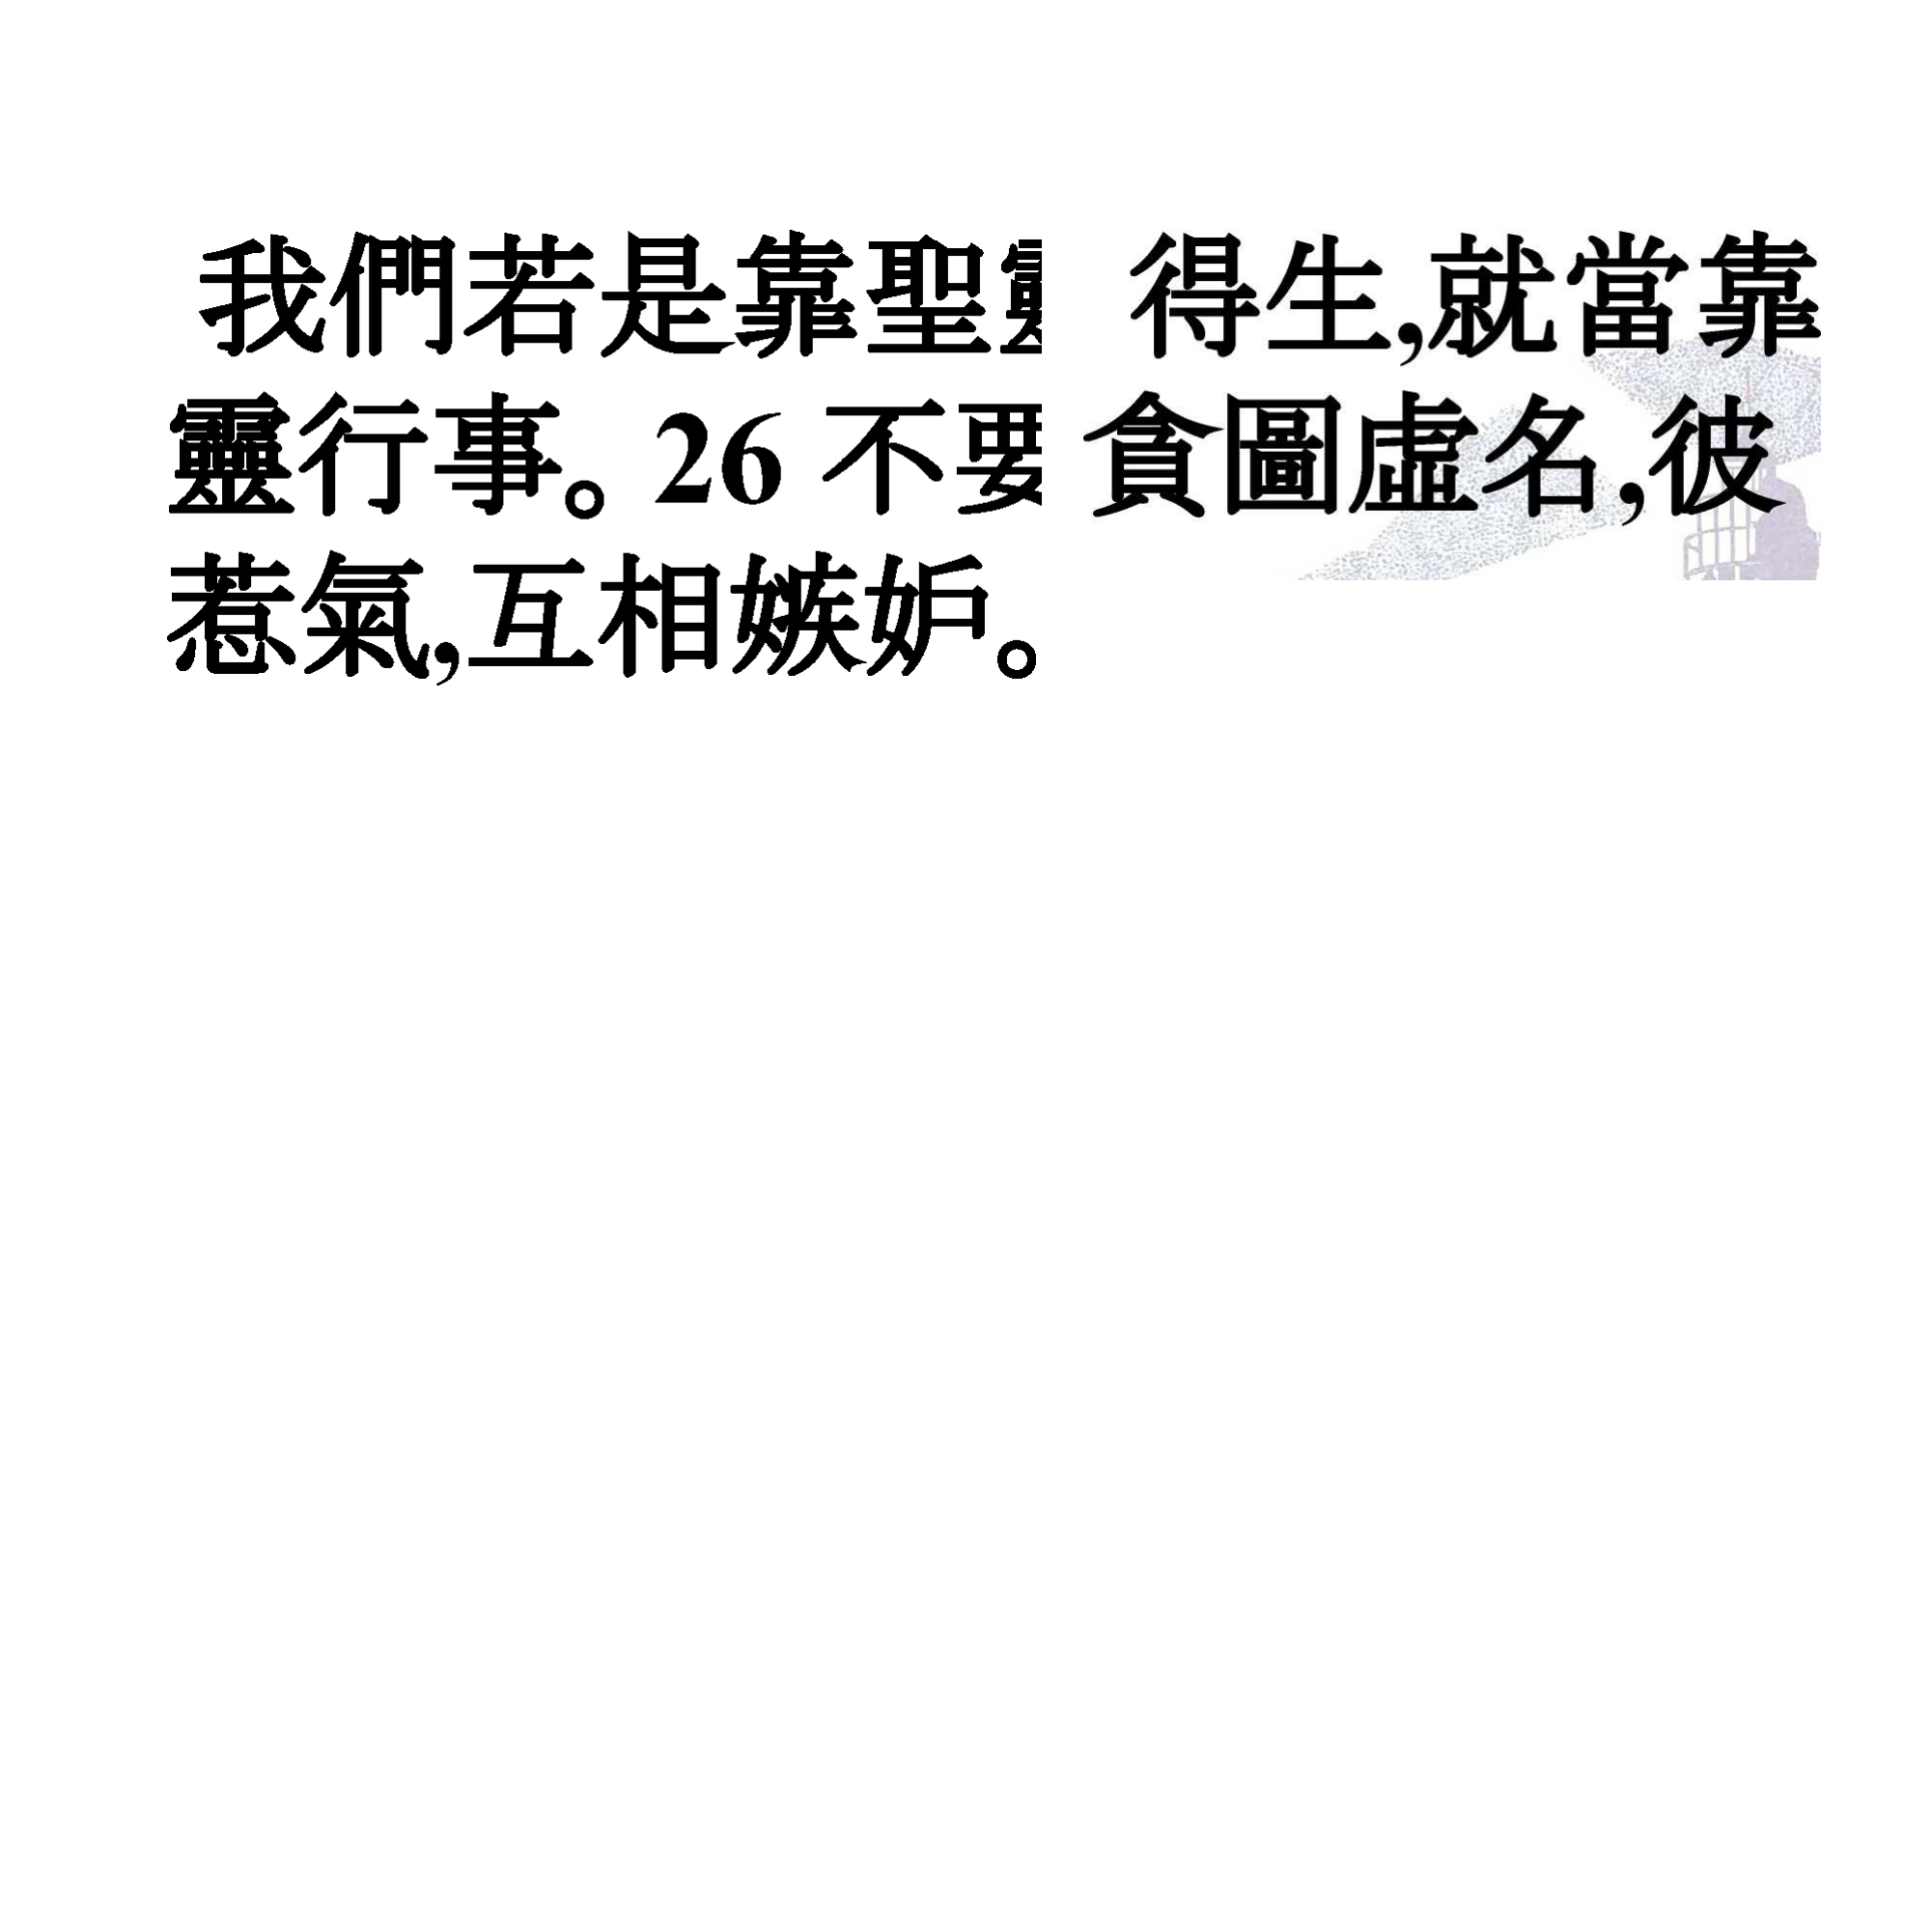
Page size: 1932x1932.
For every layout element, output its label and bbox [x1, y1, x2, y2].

picture [1083, 229, 1821, 581]
picture [167, 229, 1043, 687]
